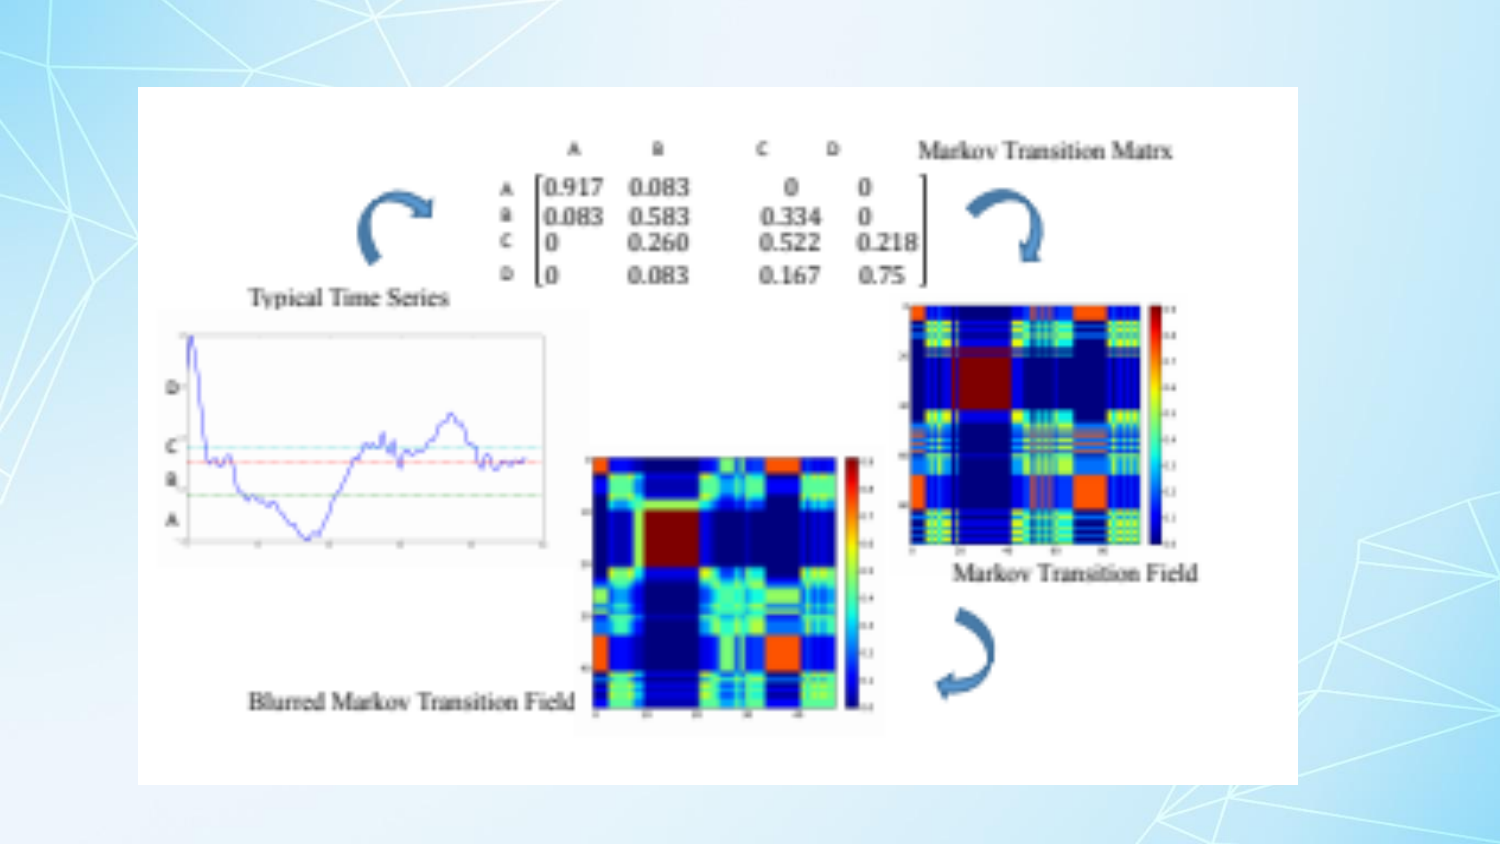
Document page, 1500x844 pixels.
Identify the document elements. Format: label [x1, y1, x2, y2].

text_box [0, 0, 493, 493]
picture [0, 0, 1500, 844]
